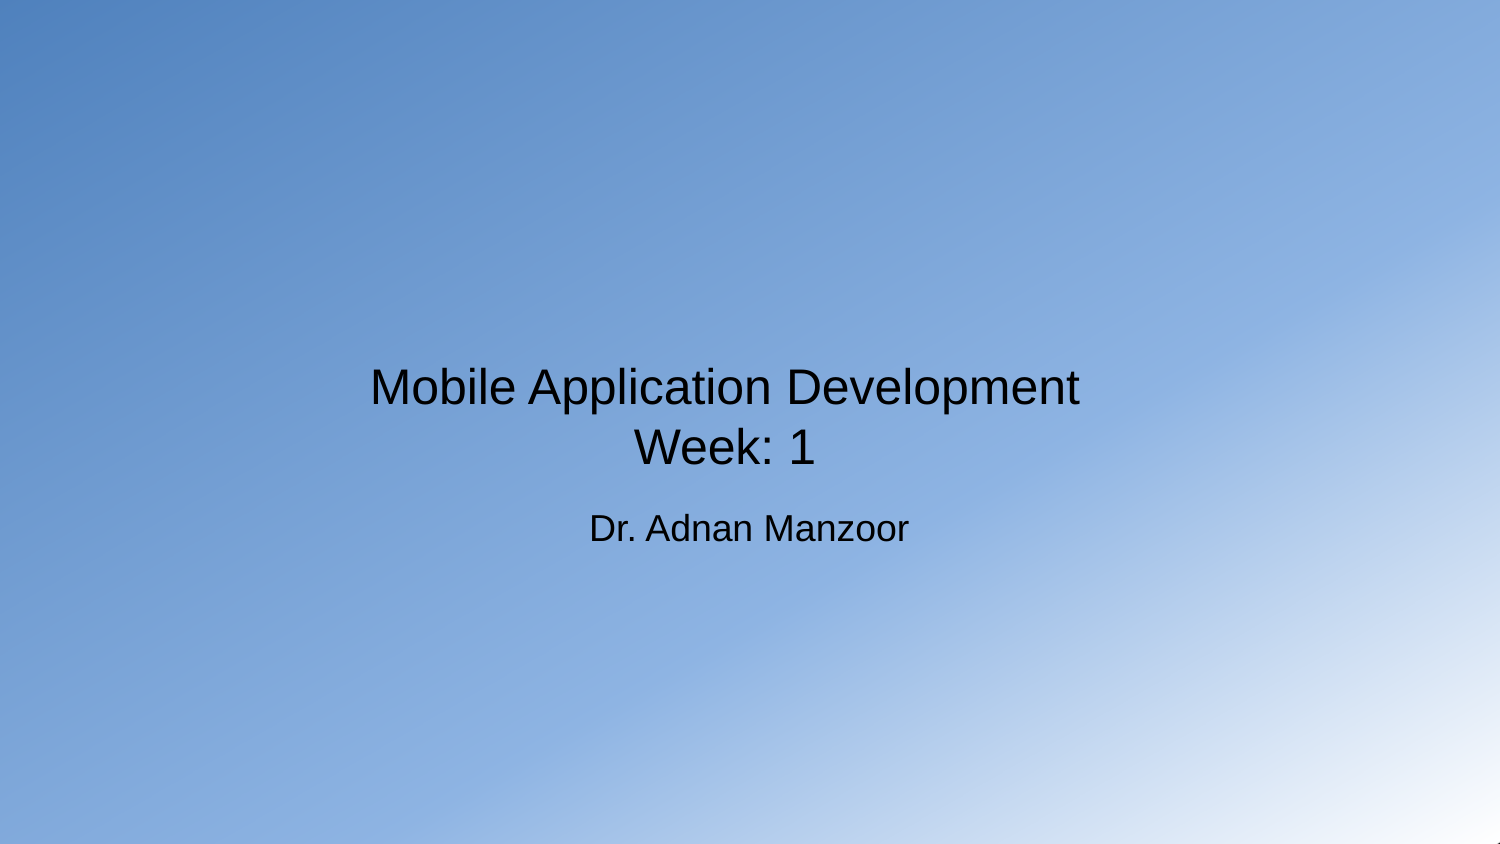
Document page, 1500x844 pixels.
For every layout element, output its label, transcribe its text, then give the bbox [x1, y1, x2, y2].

text_box Dr. Adnan Manzoor [411, 496, 1087, 557]
text_box Mobile Application Development Week: 1 [237, 346, 1213, 482]
picture [0, 0, 1500, 844]
